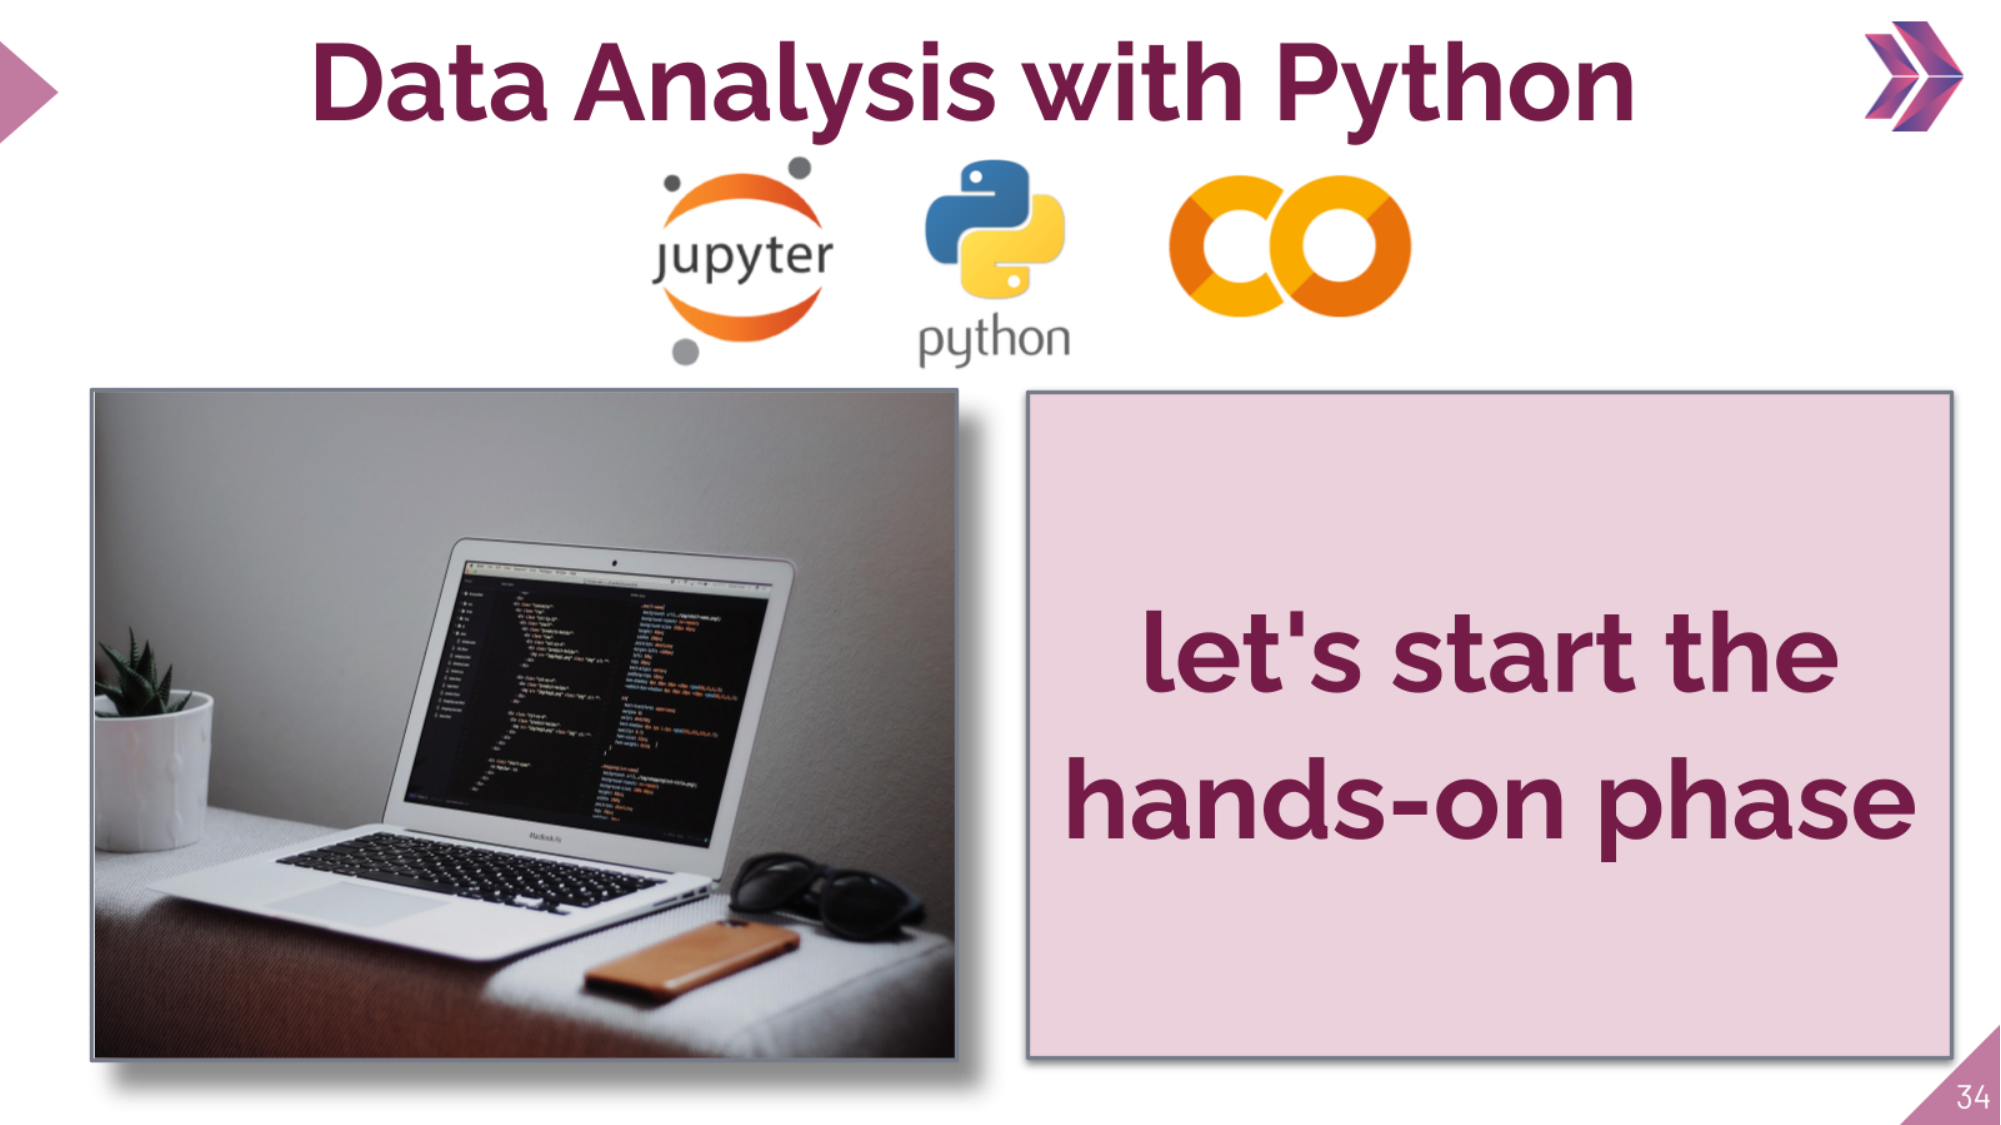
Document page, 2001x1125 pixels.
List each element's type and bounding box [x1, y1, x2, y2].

list [0, 0, 2000, 1125]
